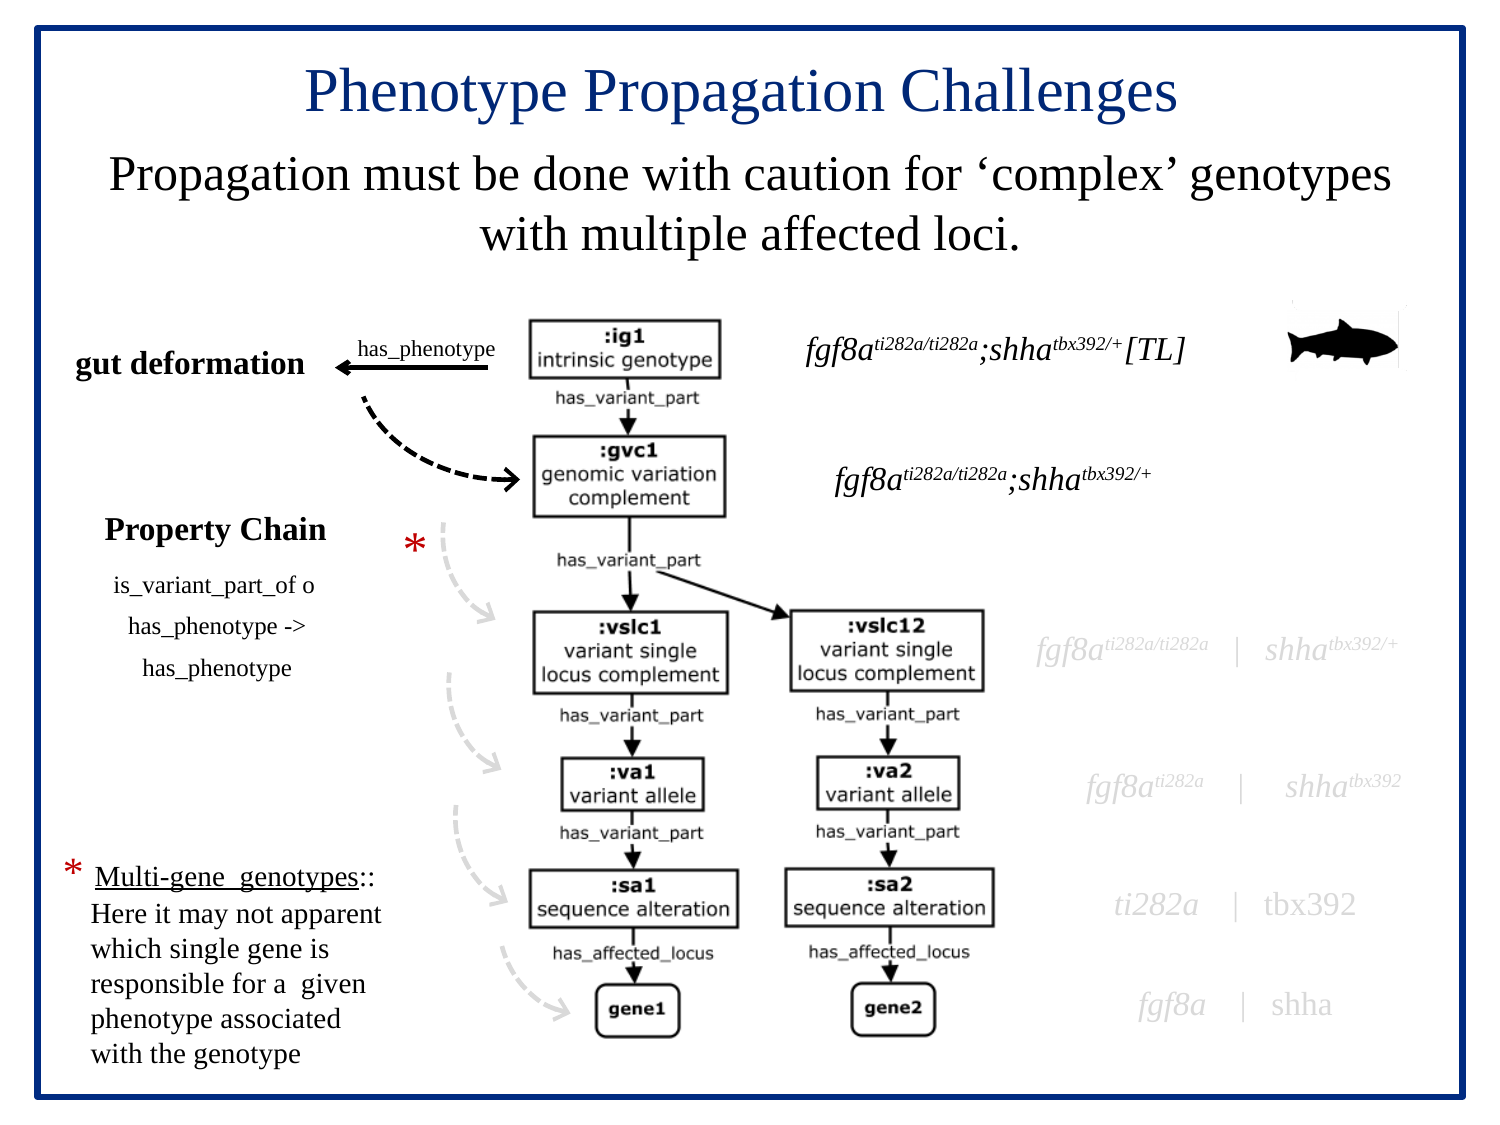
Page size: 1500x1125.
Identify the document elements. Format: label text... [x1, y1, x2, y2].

text_box fgf8a | shha [1464, 974, 1475, 1070]
text_box fgf8ati282a/ti282a | shhatbx392/+ [1012, 619, 1475, 675]
text_box Propagation must be done with caution for ‘complex’ genotypes with multiple affected loci. [63, 132, 1439, 275]
text_box fgf8ati282a | shhatbx392 [1464, 756, 1475, 812]
text_box is_variant_part_of o has_phenotype -> has_phenotype [24, 548, 410, 689]
text_box Property Chain [89, 499, 342, 555]
text_box ti282a | tbx392 [1464, 874, 1475, 930]
picture [1287, 299, 1408, 381]
text_box * [387, 509, 443, 584]
picture [512, 310, 1008, 1049]
text_box [35, 26, 1464, 1099]
text_box * Multi-gene genotypes:: Here it may not apparent which single gene is responsible for a given phenotype associated with the genotype [48, 837, 405, 1077]
text_box Phenotype Propagation Challenges [47, 0, 1436, 180]
